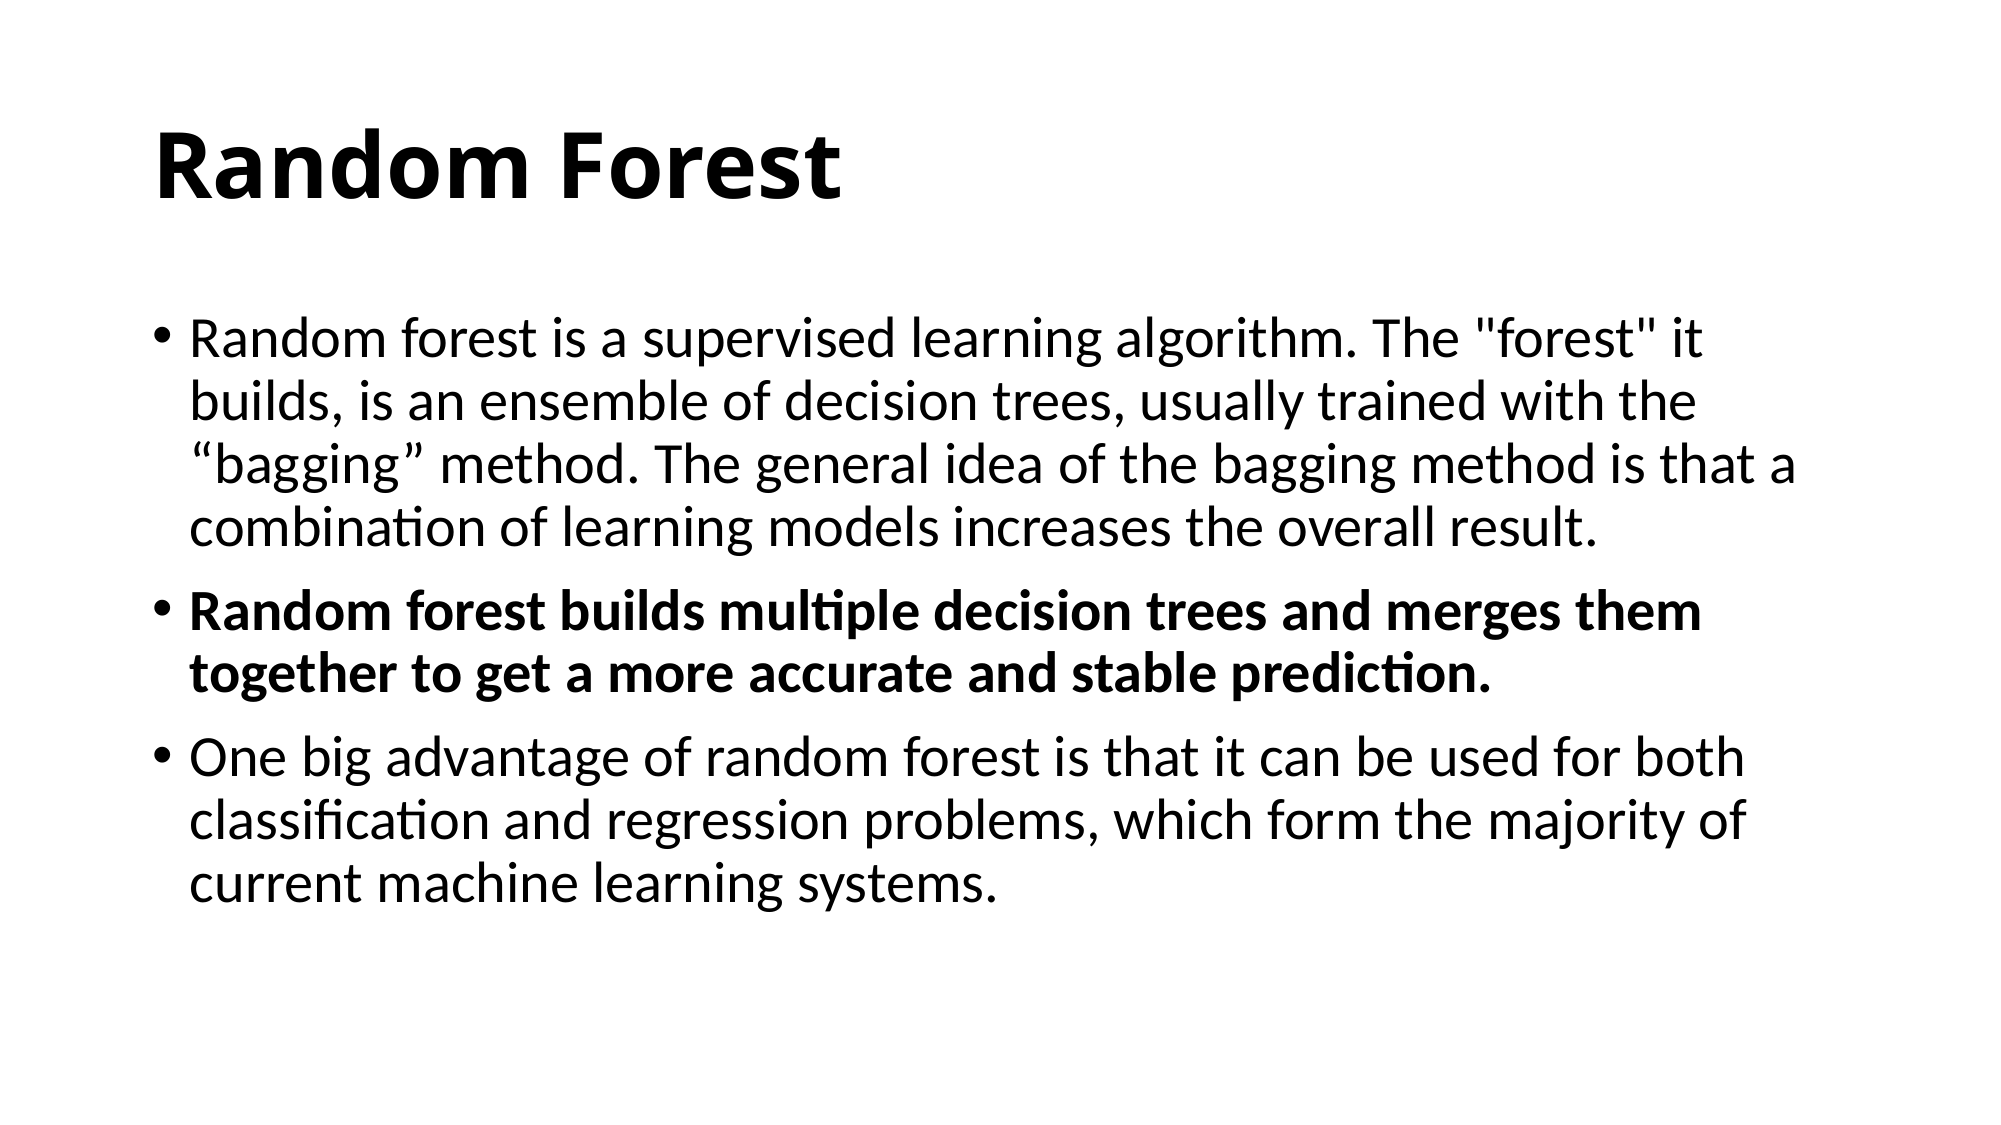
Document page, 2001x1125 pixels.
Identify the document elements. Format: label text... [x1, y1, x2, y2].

list Random forest is a supervised learning algorithm. The "forest" it builds, is an ensemble of decision trees, usually trained with the “bagging” method. The general idea of the bagging method is that a combination of learning models increases the overall result. Random forest builds multiple decision trees and merges them together to get a more accurate and stable prediction. One big advantage of random forest is that it can be used for both classification and regression problems, which form the majority of current machine learning systems. [137, 299, 1863, 1014]
title Random Forest [137, 59, 1863, 278]
